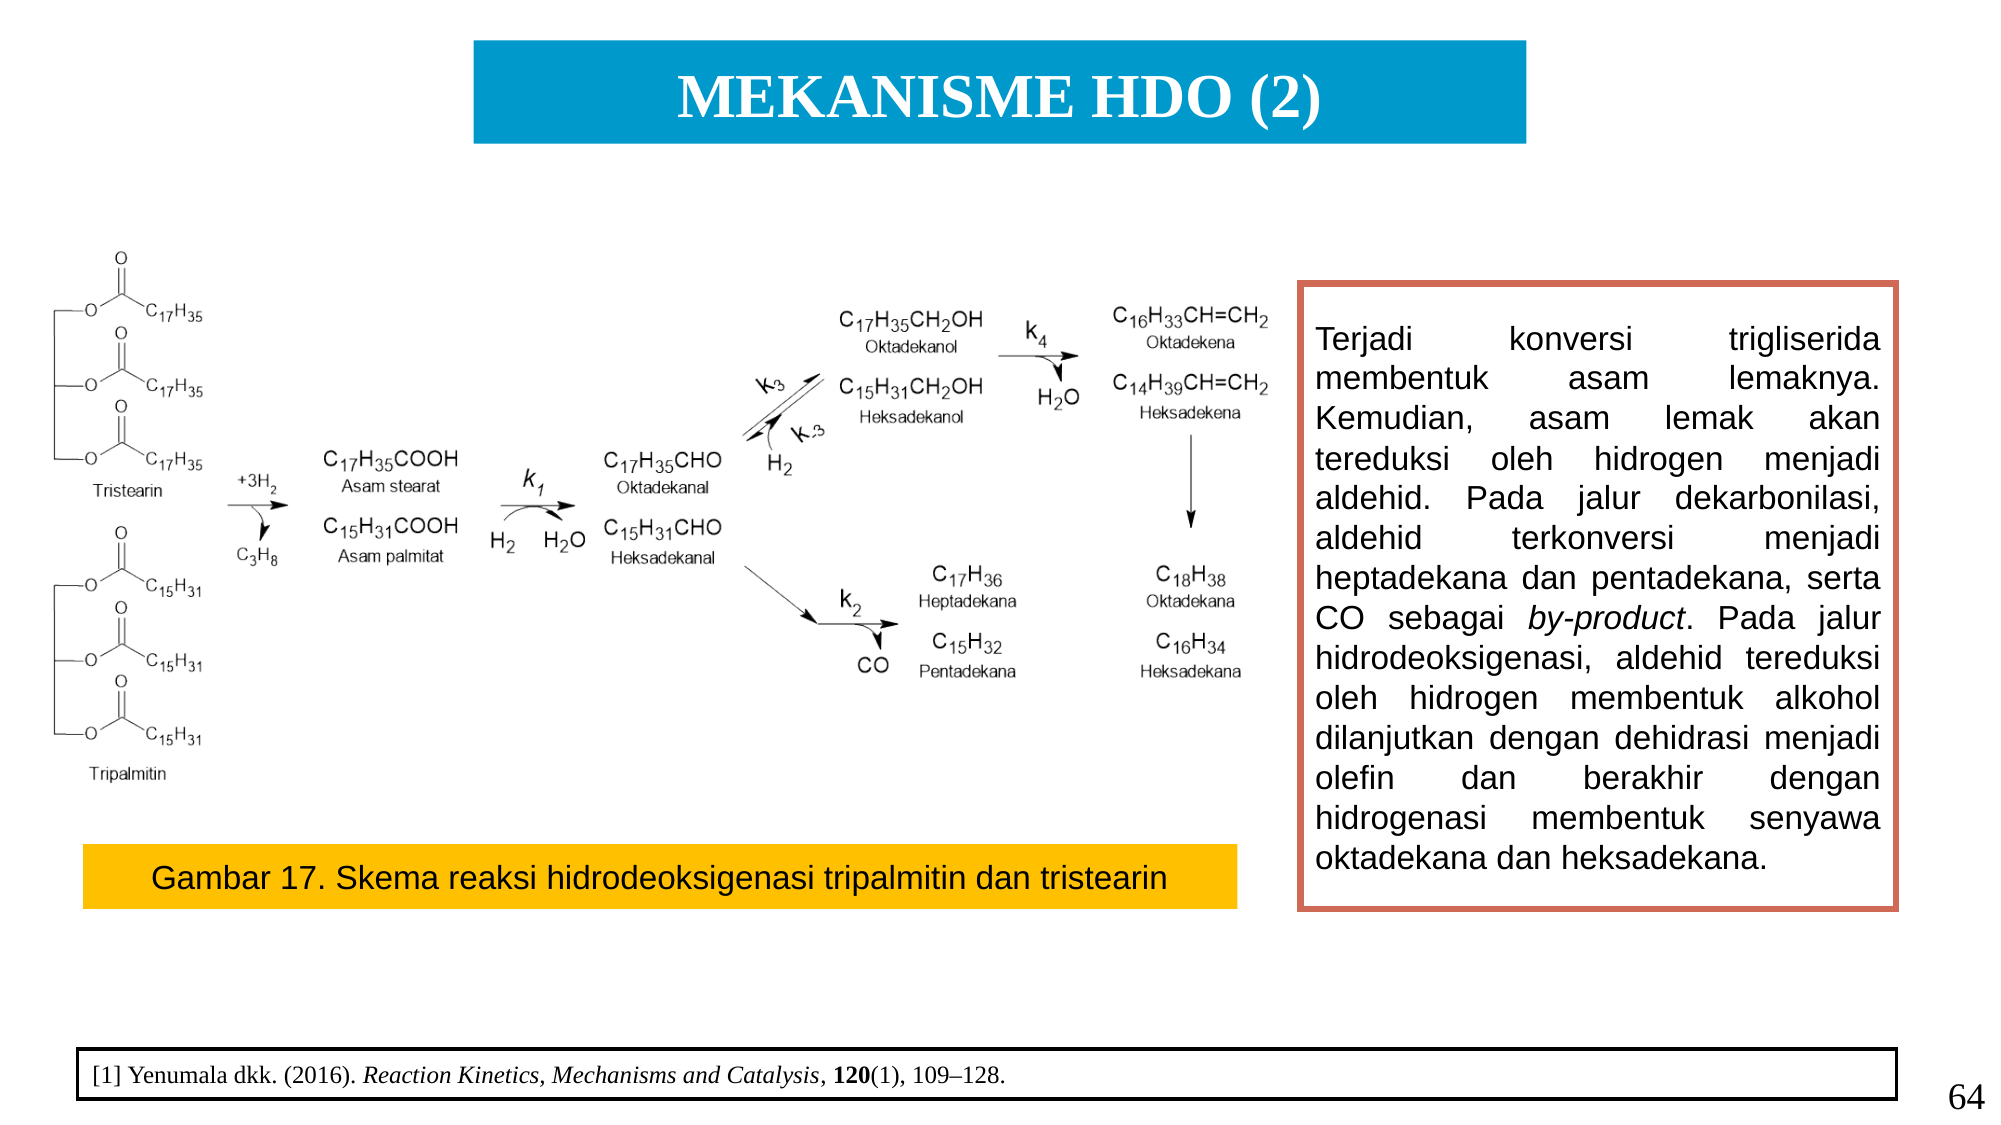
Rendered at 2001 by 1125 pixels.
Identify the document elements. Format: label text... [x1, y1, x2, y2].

picture [52, 248, 1268, 793]
text_box Terjadi konversi trigliserida membentuk asam lemaknya. Kemudian, asam lemak akan tereduksi oleh hidrogen menjadi aldehid. Pada jalur dekarbonilasi, aldehid terkonversi menjadi heptadekana dan pentadekana, serta CO sebagai by-product. Pada jalur hidrodeoksigenasi, aldehid tereduksi oleh hidrogen membentuk alkohol dilanjutkan dengan dehidrasi menjadi olefin dan berakhir dengan hidrogenasi membentuk senyawa oktadekana dan heksadekana. [1299, 283, 1897, 910]
text_box Gambar 17. Skema reaksi hidrodeoksigenasi tripalmitin dan tristearin [82, 843, 1238, 910]
text_box [1] Yenumala dkk. (2016). Reaction Kinetics, Mechanisms and Catalysis, 120(1), 109–128. [77, 1048, 1897, 1100]
text_box MEKANISME HDO (2) [473, 39, 1527, 145]
